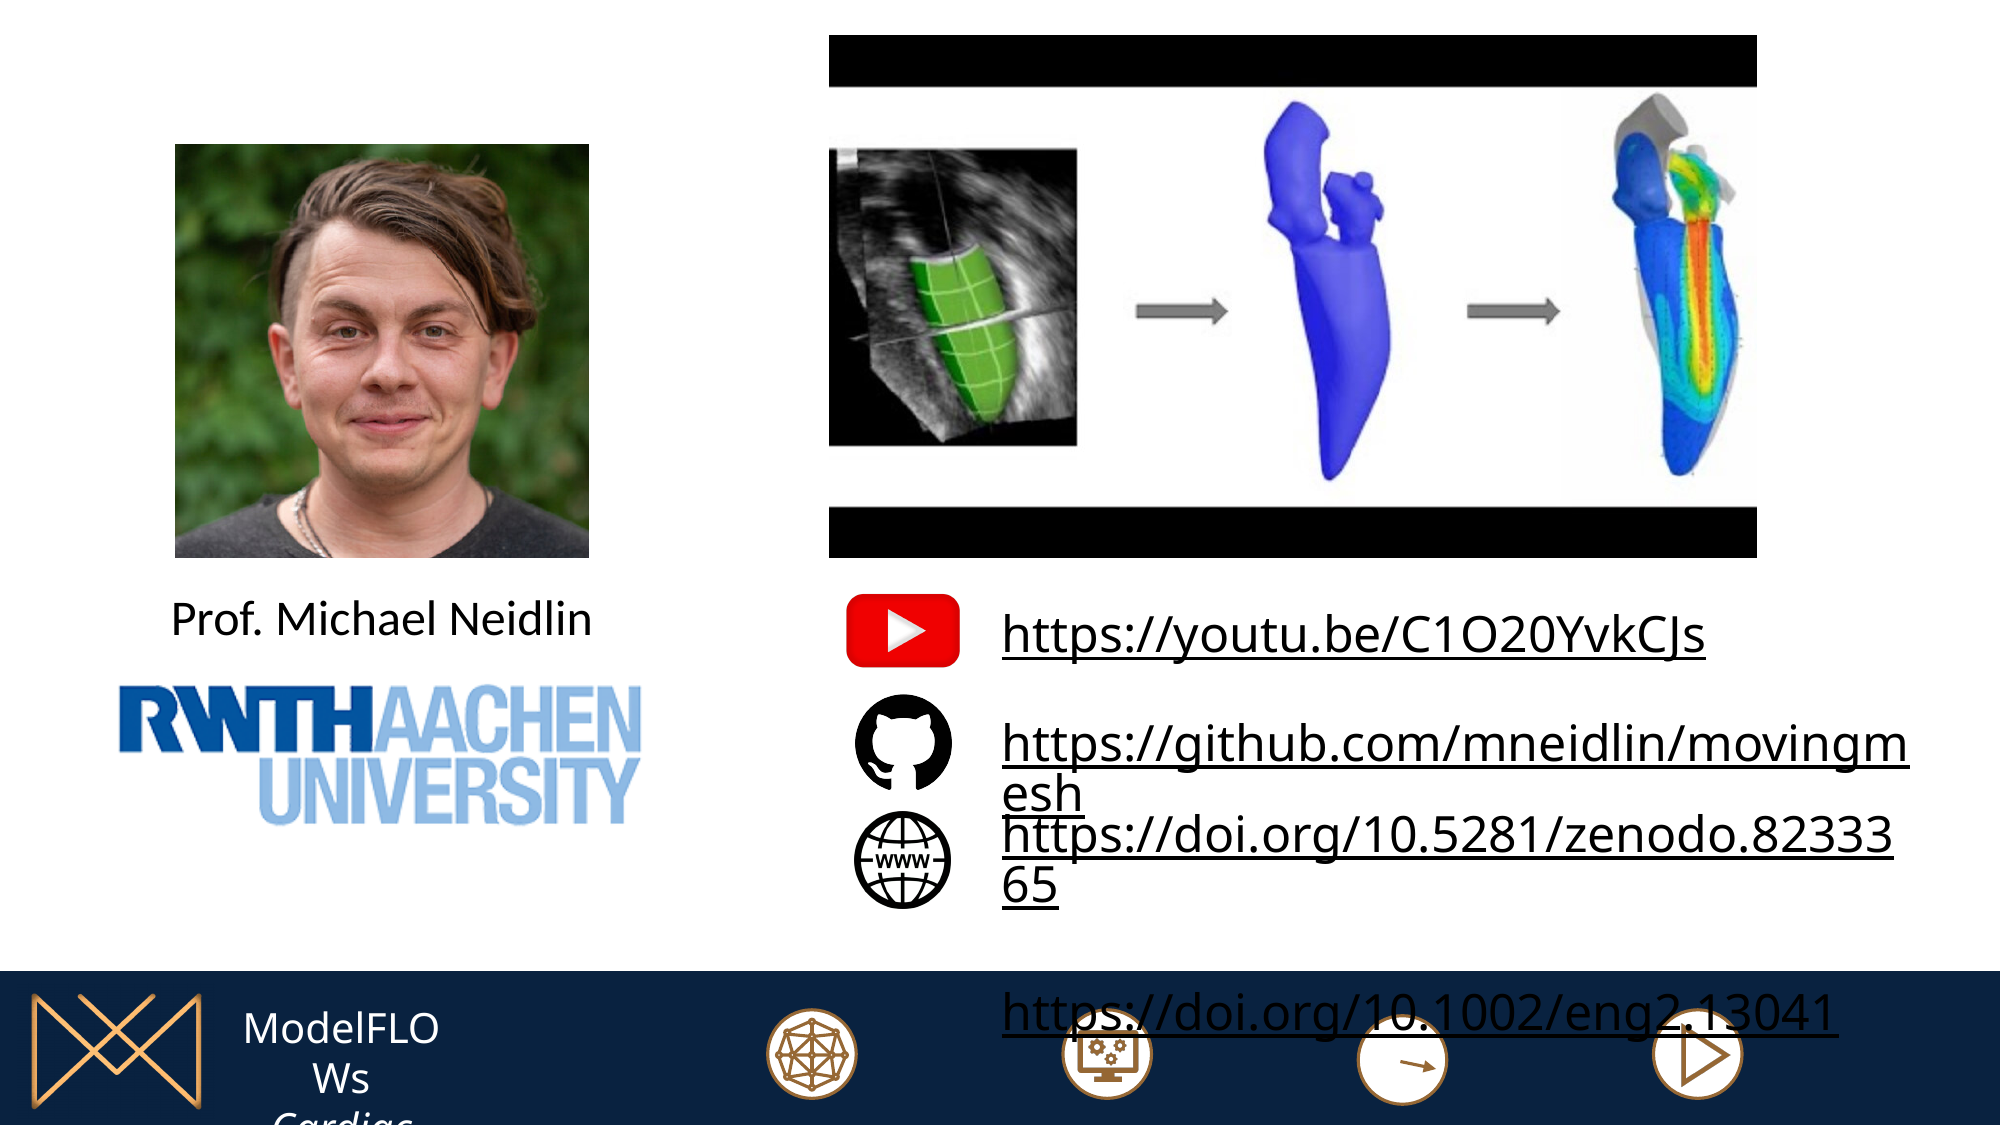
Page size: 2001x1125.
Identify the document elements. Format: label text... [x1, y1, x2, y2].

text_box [767, 1009, 857, 1099]
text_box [829, 34, 1758, 559]
picture [854, 693, 952, 791]
text_box Prof. Michael Neidlin [114, 578, 650, 654]
text_box https://github.com/mneidlin/movingmesh [986, 703, 1934, 794]
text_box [1653, 1009, 1743, 1099]
text_box ModelFLOWs Cardiac [214, 993, 469, 1125]
text_box https://doi.org/10.5281/zenodo.8233365 https://doi.org/10.1002/eng2.13041 [986, 794, 1934, 1007]
picture [842, 589, 964, 672]
picture [107, 656, 657, 845]
picture [17, 983, 215, 1119]
text_box https://youtu.be/C1O20YvkCJs [986, 595, 1934, 679]
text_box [1358, 1015, 1447, 1105]
picture [854, 811, 951, 909]
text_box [1062, 1009, 1152, 1099]
picture [175, 144, 589, 558]
text_box [0, 975, 2000, 1124]
